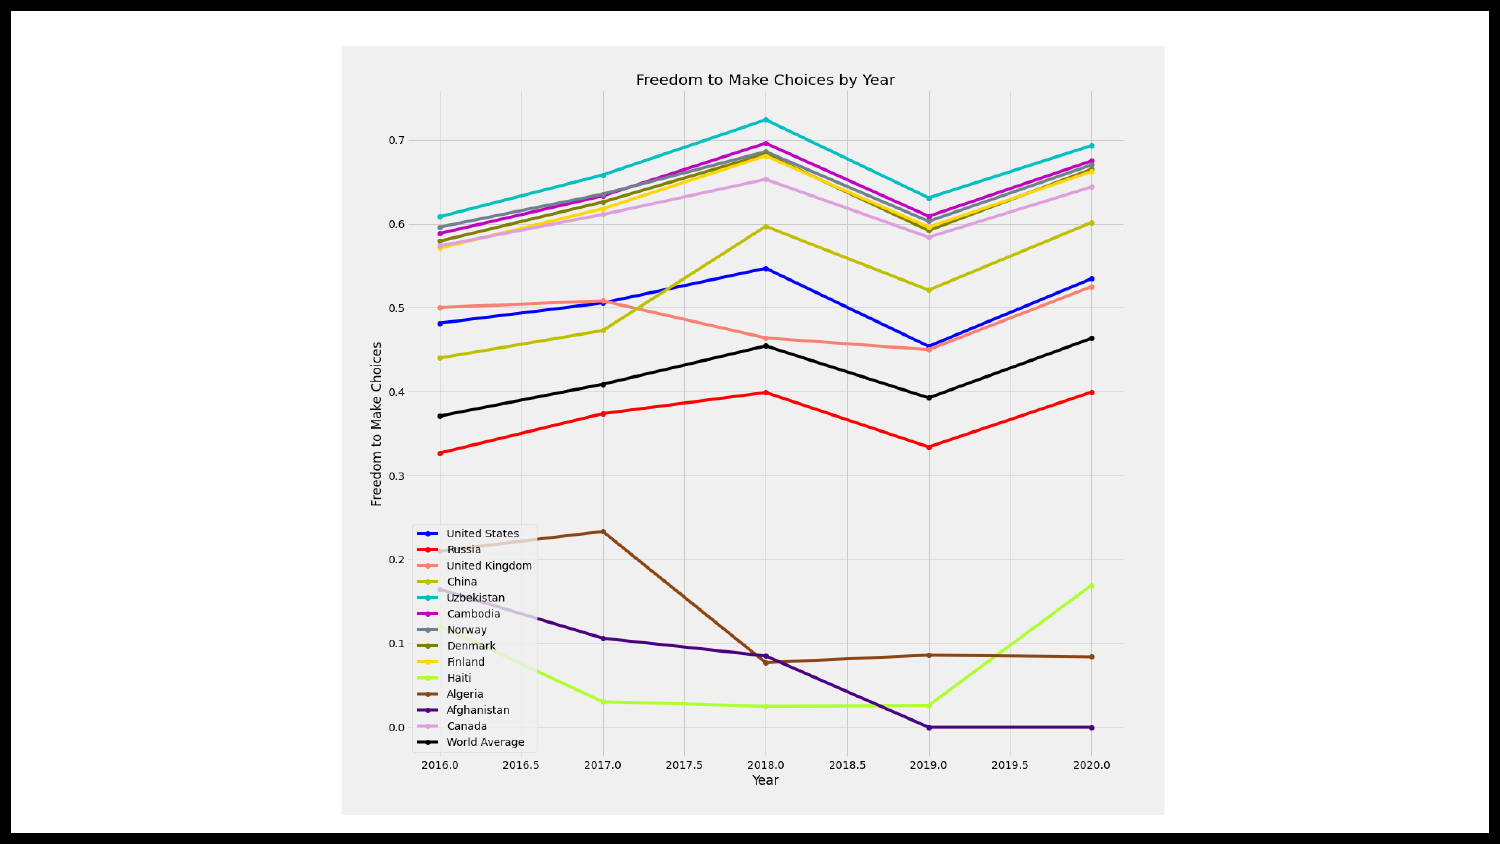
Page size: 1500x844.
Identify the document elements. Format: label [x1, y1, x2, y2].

text_box [10, 833, 1497, 844]
text_box [0, 0, 11, 844]
picture [341, 45, 1166, 815]
text_box [10, 0, 1497, 11]
text_box [1489, 0, 1500, 844]
